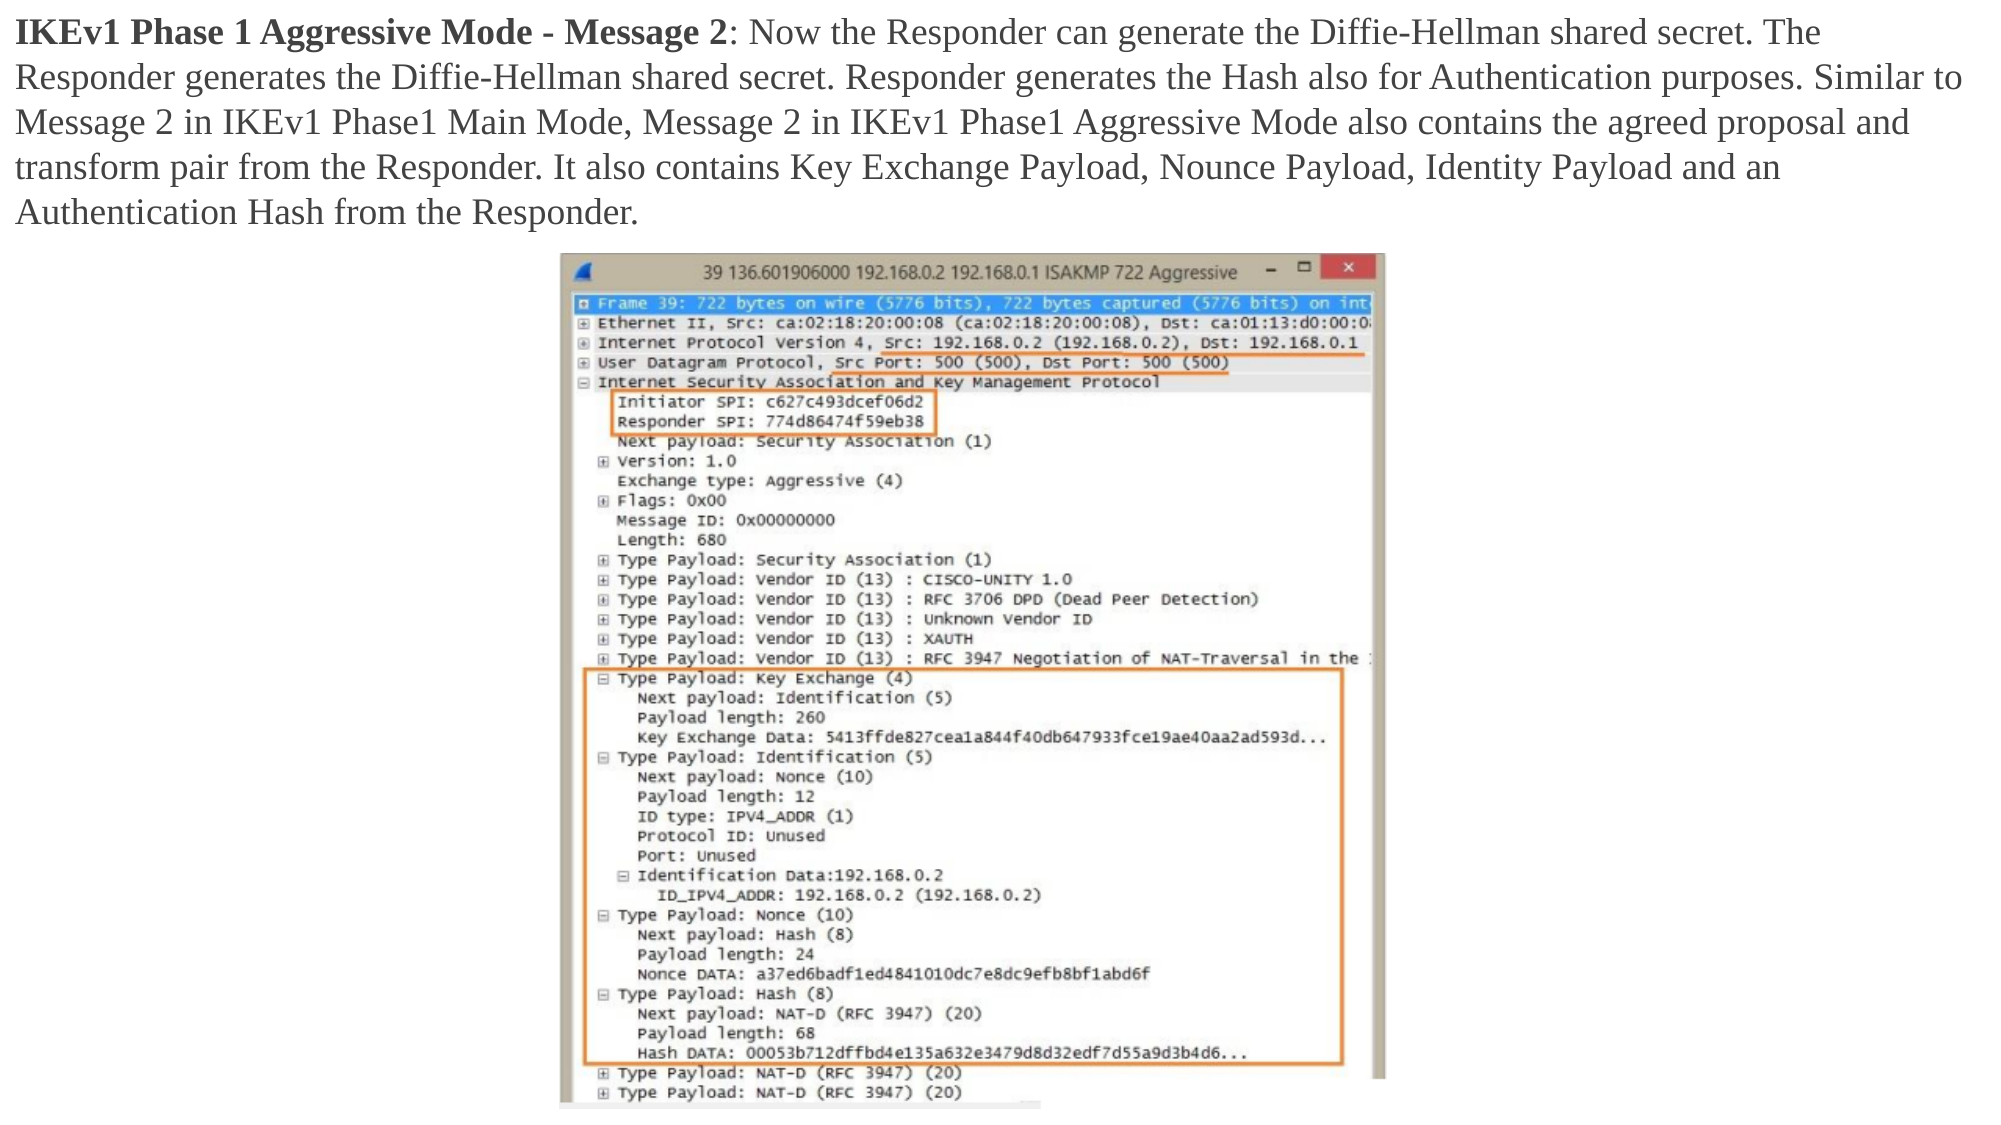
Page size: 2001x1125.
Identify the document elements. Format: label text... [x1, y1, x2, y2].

picture [559, 253, 1387, 1109]
text_box IKEv1 Phase 1 Aggressive Mode - Message 2: Now the Responder can generate the Diffie-Hellman shared secret. The Responder generates the Diffie-Hellman shared secret. Responder generates the Hash also for Authentication purposes. Similar to Message 2 in IKEv1 Phase1 Main Mode, Message 2 in IKEv1 Phase1 Aggressive Mode also contains the agreed proposal and transform pair from the Responder. It also contains Key Exchange Payload, Nounce Payload, Identity Payload and an Authentication Hash from the Responder. [0, 0, 2000, 285]
